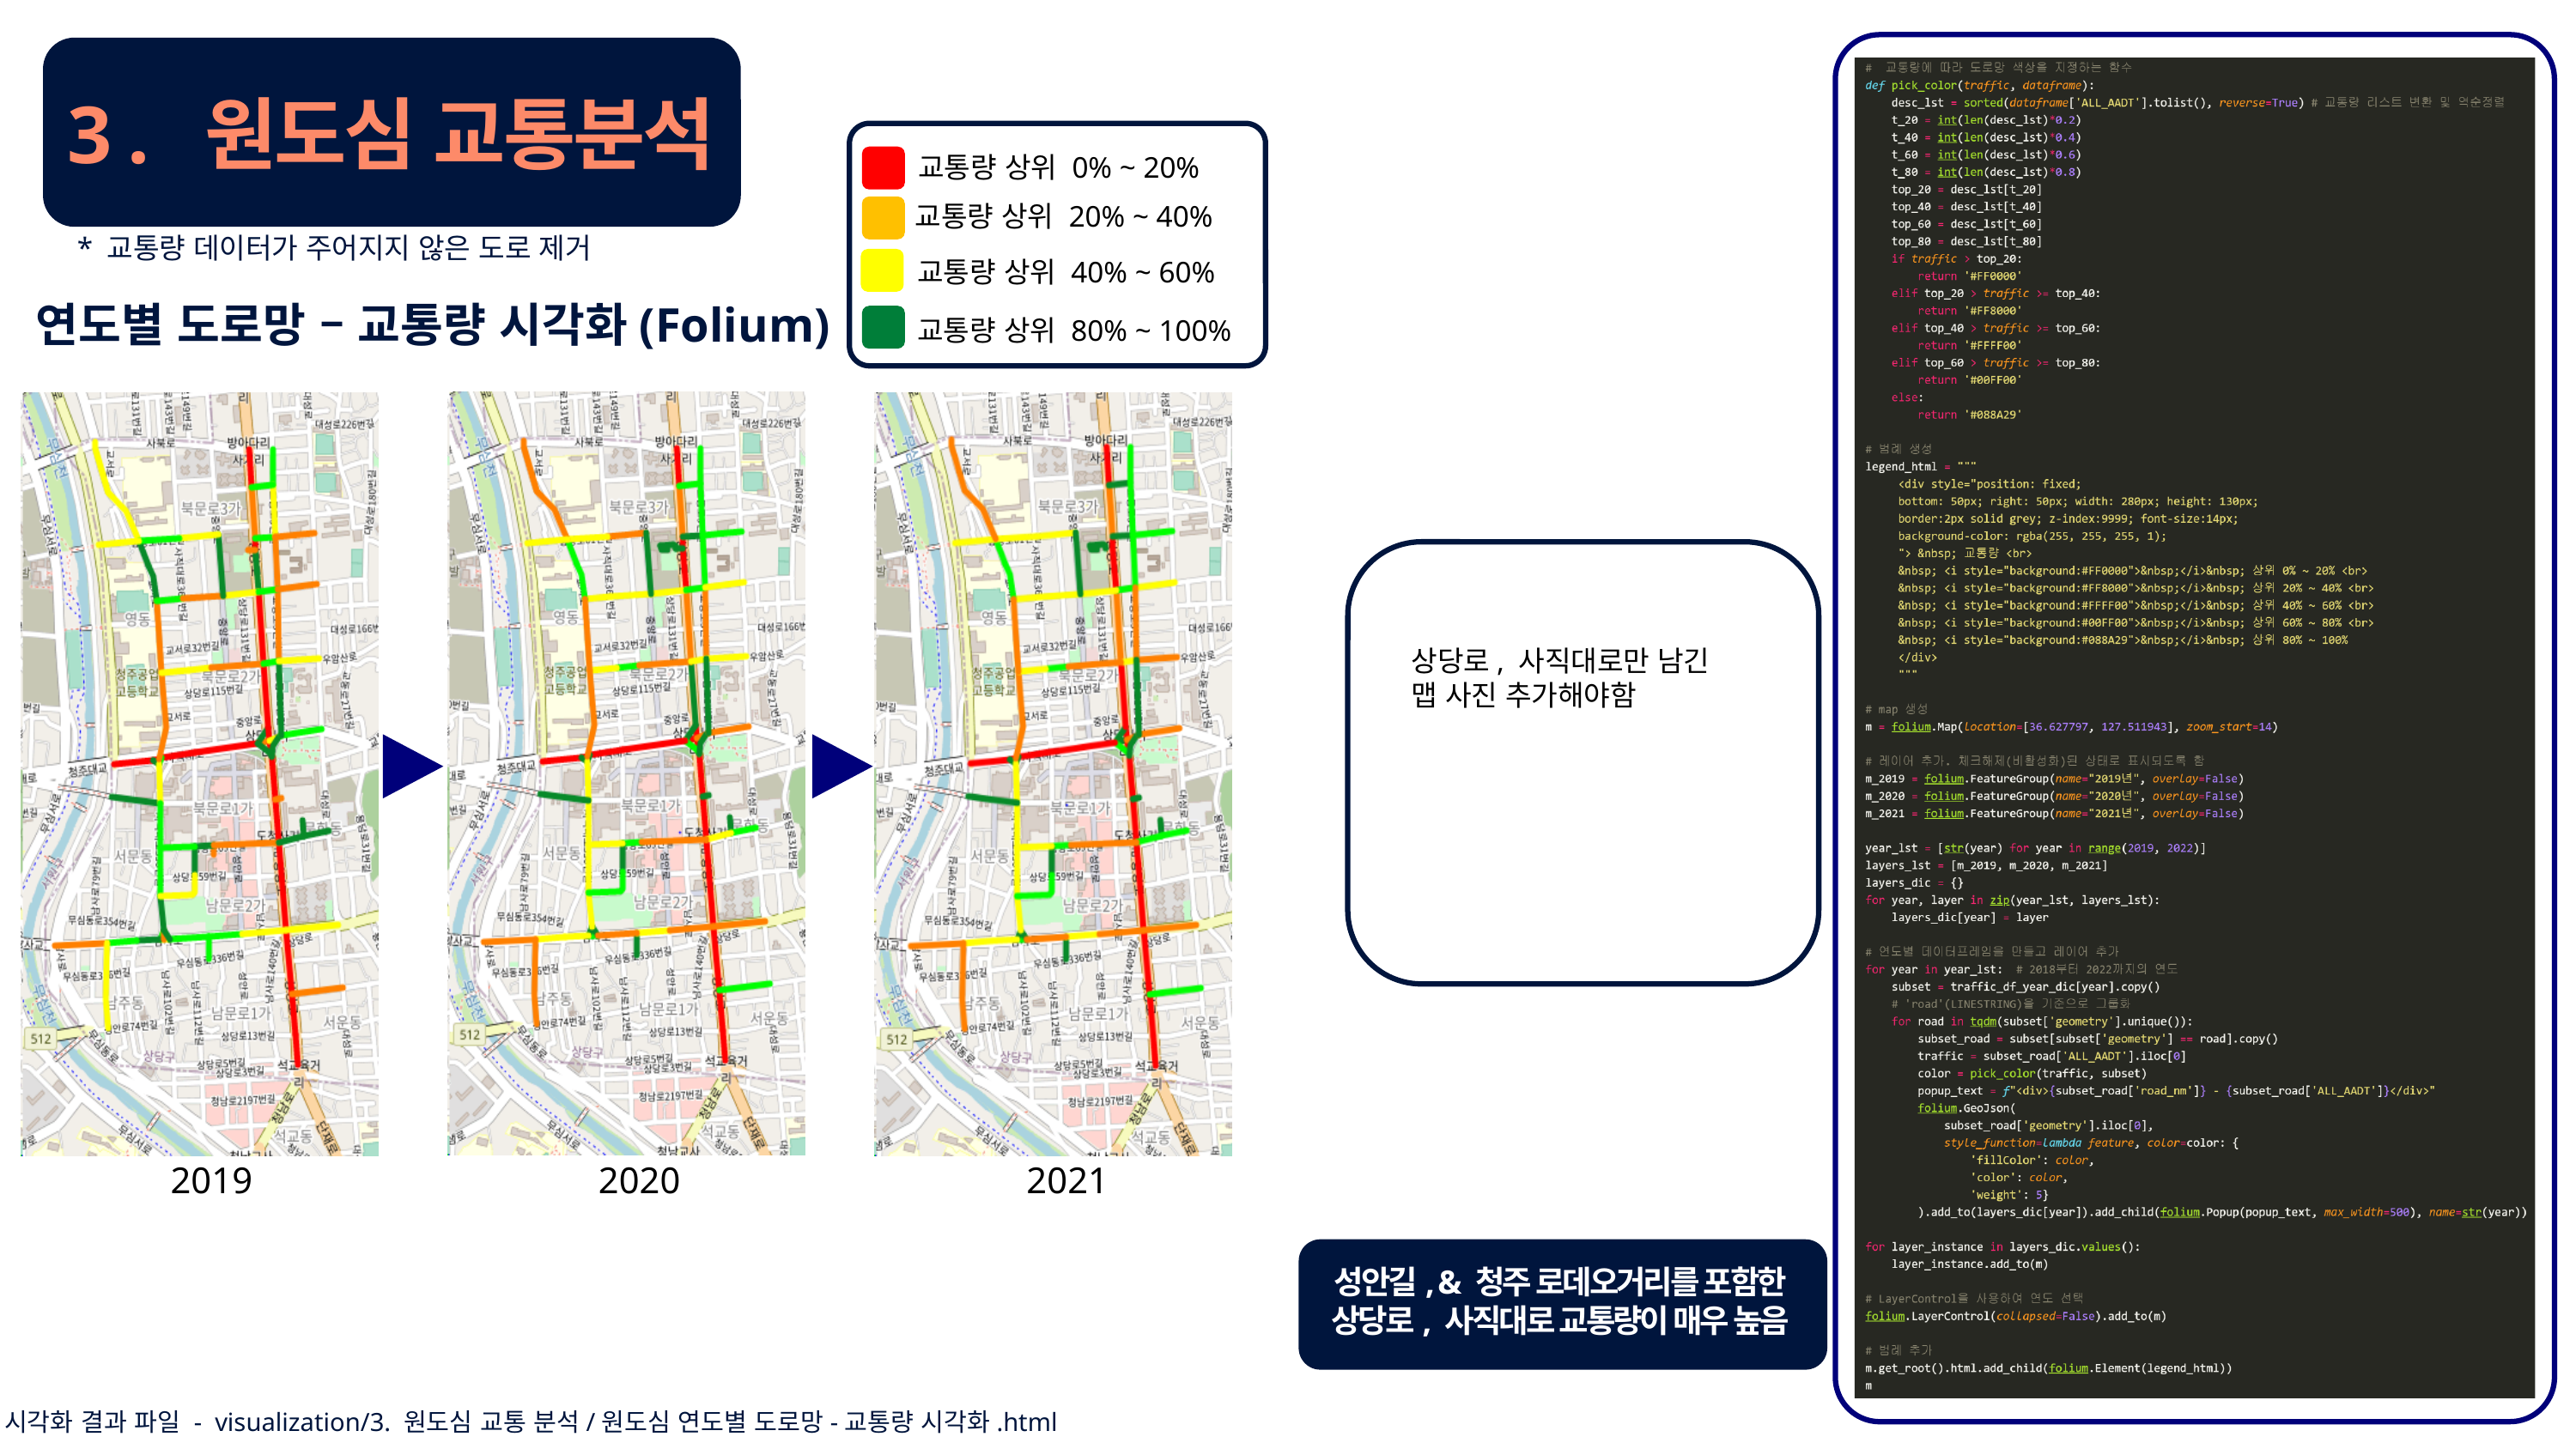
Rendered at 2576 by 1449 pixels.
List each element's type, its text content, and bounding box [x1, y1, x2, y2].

text_box 교통량 상위 0% ~ 20% [905, 142, 1266, 191]
text_box [811, 732, 870, 800]
text_box 3 . 원도심 교통분석 [10, 78, 773, 186]
picture [874, 392, 1232, 1156]
text_box [40, 35, 743, 78]
text_box 2021 [1013, 1162, 1140, 1208]
text_box [851, 358, 1264, 368]
text_box [40, 186, 743, 229]
text_box 2020 [586, 1163, 712, 1208]
picture [447, 391, 805, 1155]
text_box [1346, 540, 1821, 986]
text_box 교통량 상위 20% ~ 40% [902, 192, 1279, 240]
text_box 성안길, & 청주 로데오거리를 포함한 상당로, 사직대로 교통량이 매우 높음 [1310, 1255, 1811, 1346]
text_box [860, 304, 904, 351]
picture [1854, 58, 2536, 1399]
text_box 시각화 결과 파일 - visualization/3. 원도심 교통 분석/원도심 연도별 도로망-교통량 시각화.html [0, 1400, 1071, 1443]
text_box [860, 194, 902, 241]
text_box [381, 732, 443, 800]
text_box 상당로, 사직대로만 남긴 맵 사진 추가해야함 [1398, 637, 1743, 718]
text_box [848, 121, 1267, 288]
text_box 연도별 도로망 – 교통량 시각화(Folium) [22, 288, 1273, 358]
picture [21, 392, 379, 1157]
text_box * 교통량 데이터가 주어지지 않은 도로 제거 [35, 224, 634, 271]
text_box [1833, 33, 2557, 1424]
text_box [860, 144, 905, 191]
text_box 2019 [157, 1164, 284, 1208]
text_box 교통량 상위 80% ~ 100% [904, 306, 1282, 354]
text_box [859, 246, 904, 294]
text_box 교통량 상위 40% ~ 60% [904, 248, 1282, 295]
text_box [1297, 1237, 1830, 1372]
